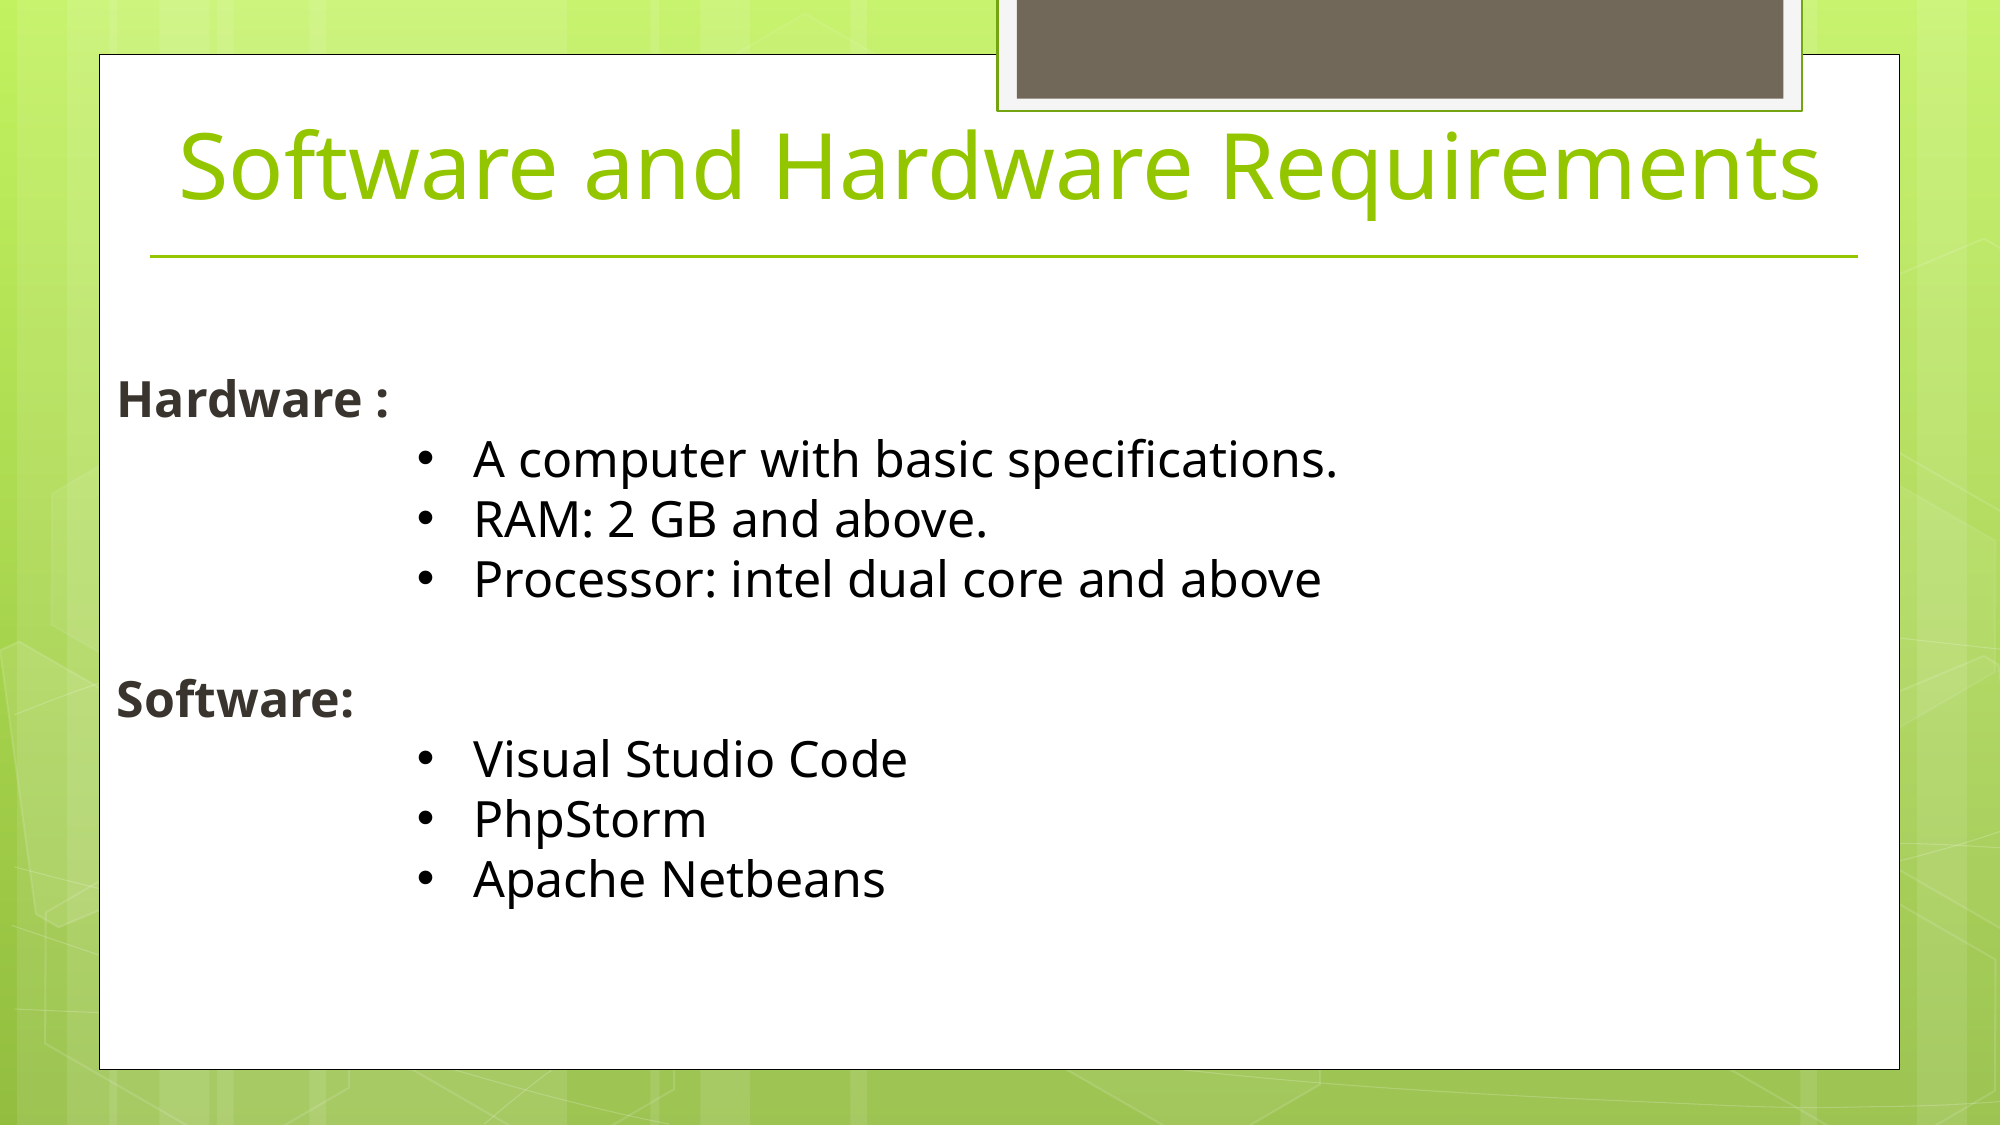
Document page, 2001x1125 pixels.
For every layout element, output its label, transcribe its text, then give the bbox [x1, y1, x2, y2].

text_box Hardware : A computer with basic specifications. RAM: 2 GB and above. Processor: intel dual core and above Software: Visual Studio Code PhpStorm Apache Netbeans [101, 359, 1901, 975]
text_box Software and Hardware Requirements [101, 100, 1901, 226]
